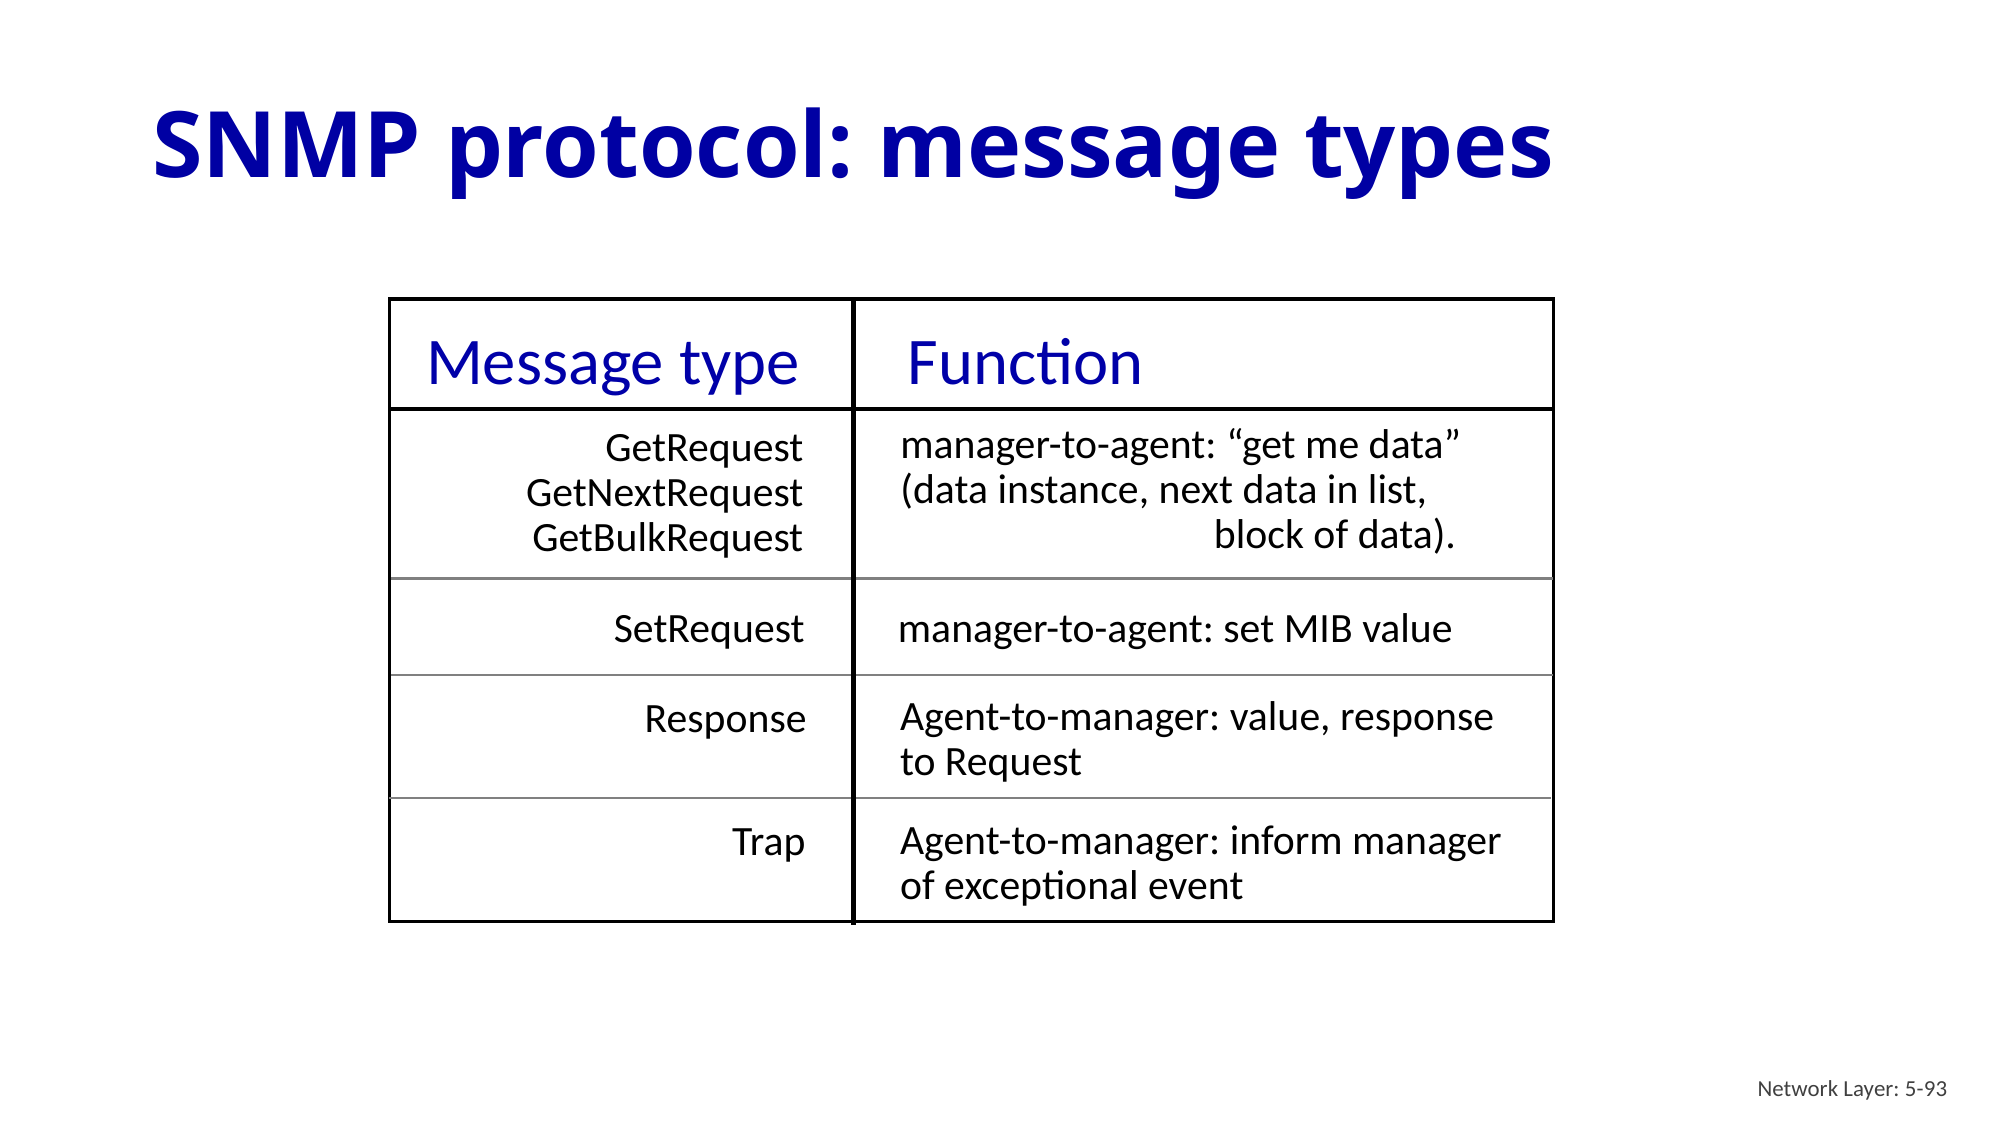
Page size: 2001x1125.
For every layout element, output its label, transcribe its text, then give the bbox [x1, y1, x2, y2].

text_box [389, 298, 1554, 925]
slide_number Network Layer: 5-93 [1512, 1056, 1963, 1117]
title SNMP protocol: message types [137, 74, 1863, 221]
